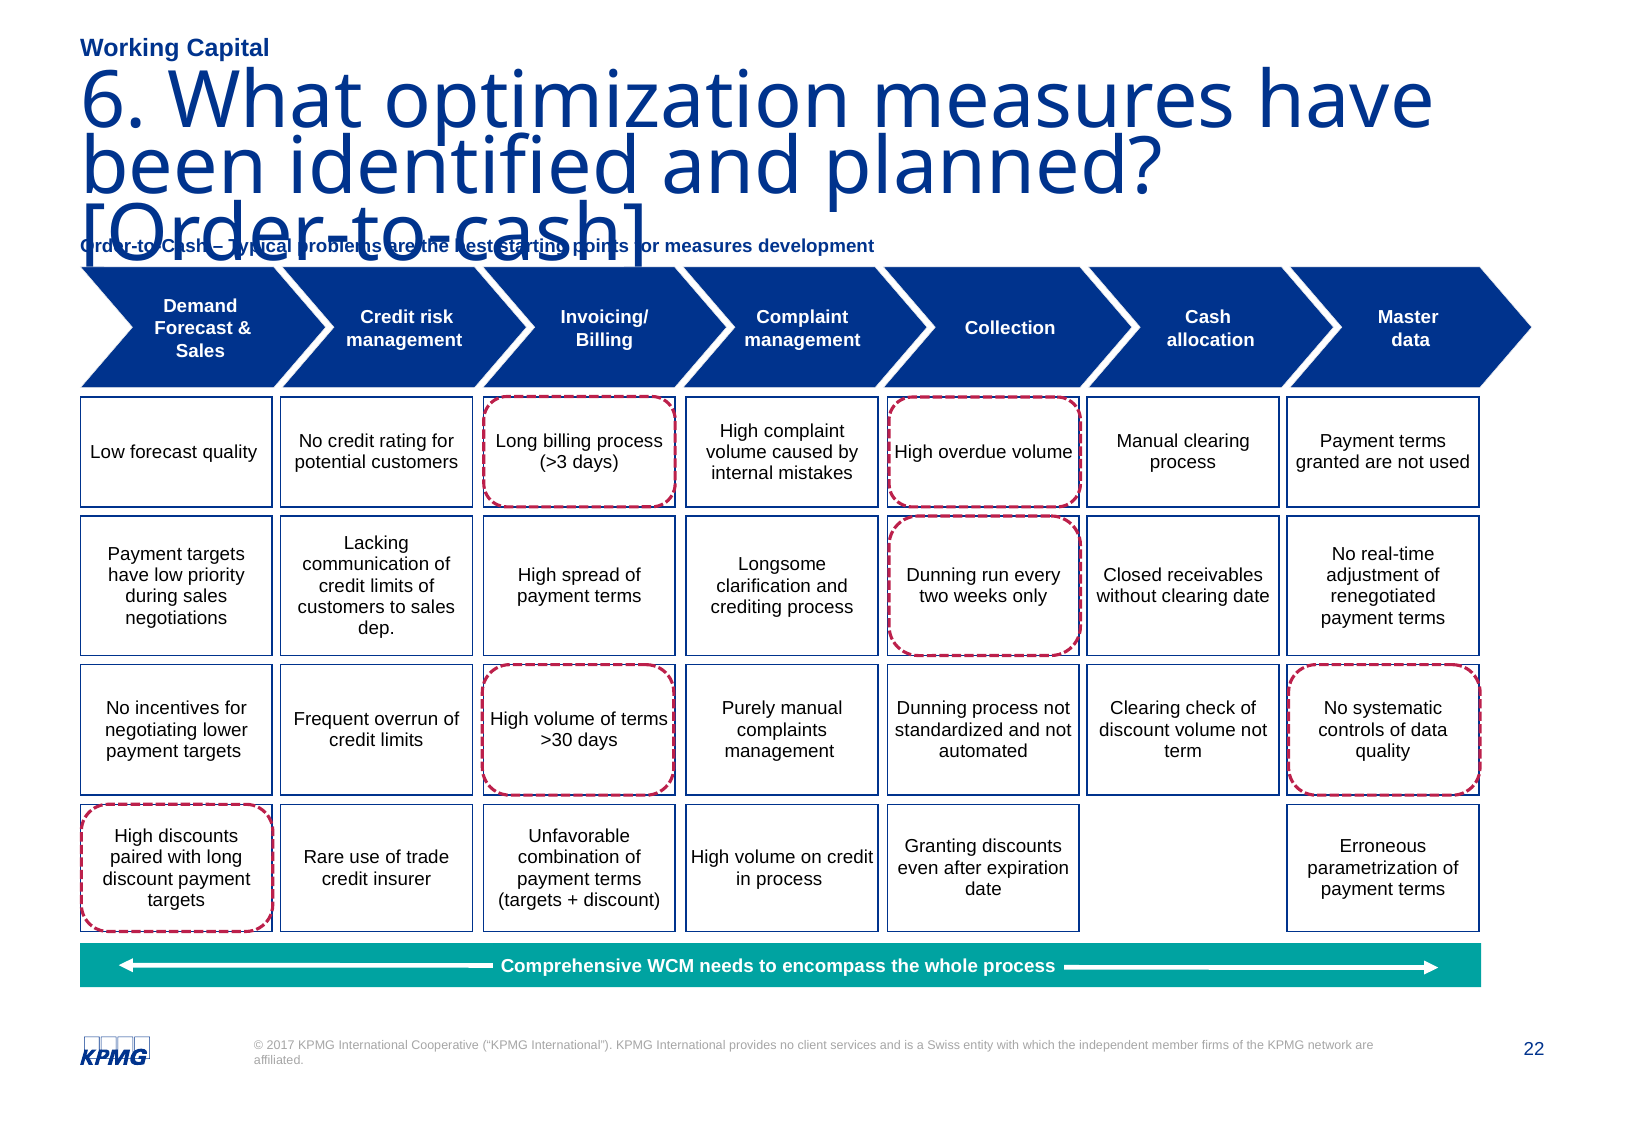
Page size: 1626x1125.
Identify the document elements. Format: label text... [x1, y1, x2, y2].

text_box Purely manual complaints management [686, 664, 878, 796]
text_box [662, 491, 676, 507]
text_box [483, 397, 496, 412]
text_box Demand Forecast & Sales [80, 266, 326, 388]
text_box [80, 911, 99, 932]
text_box [80, 803, 274, 933]
text_box No real-time adjustment of renegotiated payment terms [1287, 515, 1479, 656]
text_box High spread of payment terms [483, 515, 676, 656]
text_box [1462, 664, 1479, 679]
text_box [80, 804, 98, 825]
text_box Frequent overrun of credit limits [280, 664, 473, 796]
text_box Manual clearing process [1087, 397, 1280, 507]
text_box Cash allocation [1088, 266, 1334, 388]
list Working Capital [80, 33, 1490, 62]
text_box [1287, 663, 1482, 797]
text_box Longsome clarification and crediting process [686, 515, 878, 656]
text_box High volume on credit in process [686, 804, 878, 932]
text_box Closed receivables without clearing date [1087, 515, 1280, 656]
text_box Complaint management [682, 266, 928, 388]
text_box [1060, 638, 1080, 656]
text_box Erroneous parametrization of payment terms [1287, 804, 1479, 932]
text_box Dunning process not standardized and not automated [887, 664, 1080, 796]
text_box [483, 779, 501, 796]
text_box [887, 514, 1082, 657]
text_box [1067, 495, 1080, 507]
text_box No incentives for negotiating lower payment targets [80, 664, 273, 796]
list Order-to-Cash – Typical problems are the best starting points for measures development [80, 233, 1545, 989]
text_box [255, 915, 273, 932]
text_box High complaint volume caused by internal mistakes [686, 397, 878, 507]
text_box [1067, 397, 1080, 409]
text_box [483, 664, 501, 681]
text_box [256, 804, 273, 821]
text_box No credit rating for potential customers [280, 397, 473, 507]
text_box Rare use of trade credit insurer [280, 804, 473, 932]
text_box Clearing check of discount volume not term [1087, 664, 1280, 796]
text_box Collection [883, 266, 1132, 388]
text_box Invoicing/ Billing [482, 266, 727, 388]
text_box Lacking communication of credit limits of customers to sales dep. [280, 515, 473, 656]
text_box Payment terms granted are not used [1287, 397, 1479, 507]
text_box Unfavorable combination of payment terms (targets + discount) [483, 804, 676, 932]
text_box Payment targets have low priority during sales negotiations [80, 515, 273, 656]
text_box [481, 663, 675, 797]
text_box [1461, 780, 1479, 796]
text_box Dunning run every two weeks only [887, 569, 908, 656]
text_box [482, 395, 677, 508]
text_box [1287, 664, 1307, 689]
text_box [887, 395, 1082, 508]
text_box Dunning run every two weeks only [887, 515, 910, 545]
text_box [80, 943, 1482, 988]
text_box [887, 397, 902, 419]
text_box Low forecast quality [80, 397, 273, 507]
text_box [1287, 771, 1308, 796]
text_box Master data [1289, 266, 1532, 388]
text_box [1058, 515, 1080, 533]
text_box Granting discounts even after expiration date [887, 804, 1080, 932]
text_box High overdue volume [887, 438, 902, 507]
title 6. What optimization measures have been identified and planned? [Order-to-cash] [80, 74, 1545, 193]
text_box High volume of terms >30 days [655, 664, 676, 796]
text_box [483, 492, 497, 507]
text_box Credit risk management [281, 266, 527, 388]
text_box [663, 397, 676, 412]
